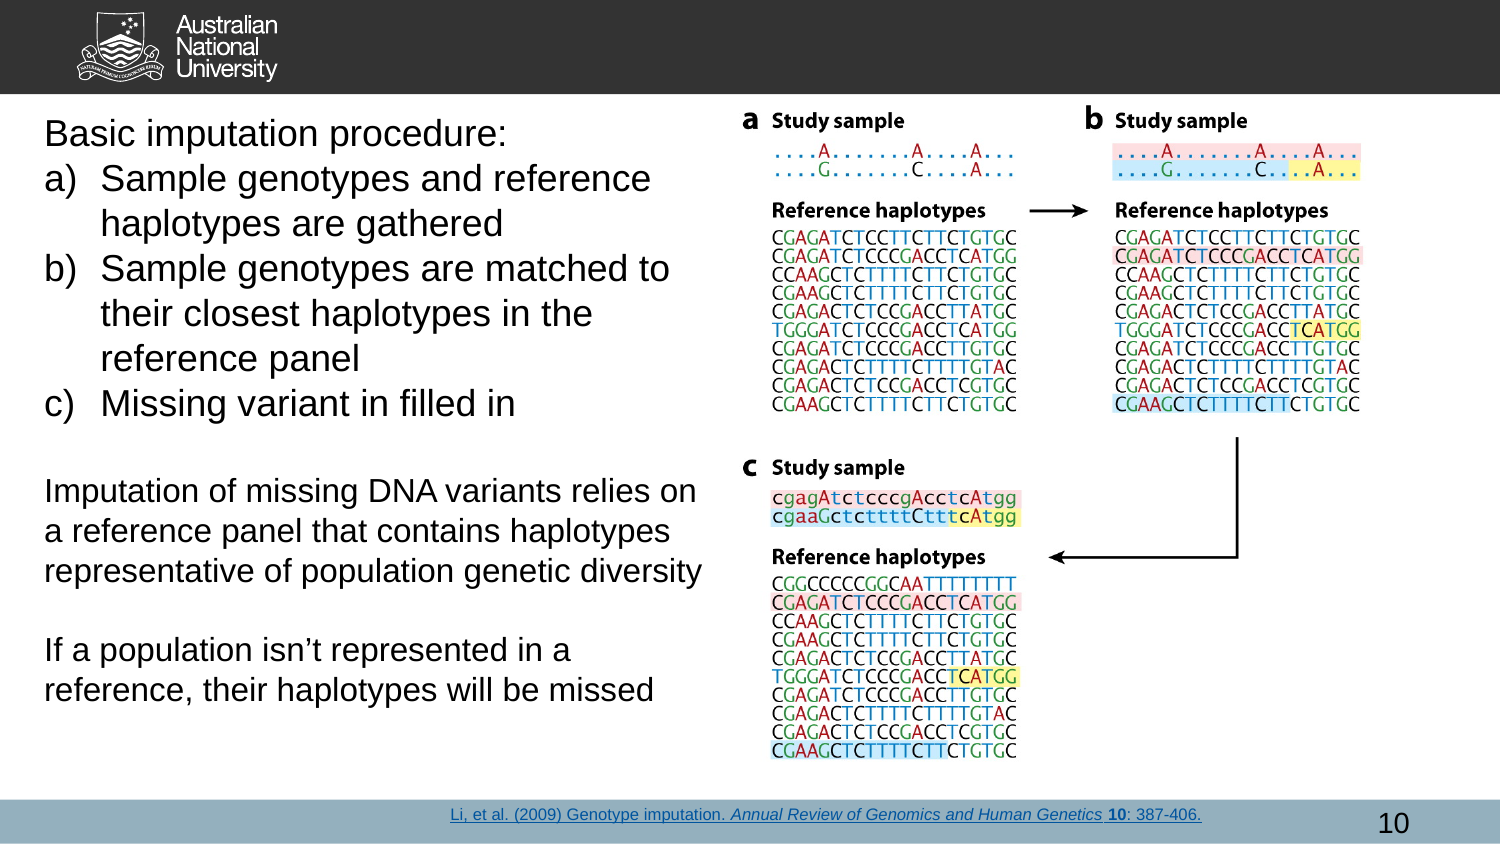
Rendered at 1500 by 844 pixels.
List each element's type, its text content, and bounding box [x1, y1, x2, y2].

text_box Li, et al. (2009) Genotype imputation. Annual Review of Genomics and Human Genetics 10: 387-406. [435, 796, 1217, 832]
picture [738, 101, 1378, 776]
slide_number 10 [1328, 796, 1425, 824]
text_box Basic imputation procedure: Sample genotypes and reference haplotypes are gathered Sample genotypes are matched to their closest haplotypes in the reference panel Missing variant in filled in Imputation of missing DNA variants relies on a reference panel that contains haplotypes representative of population genetic diversity If a population isn’t represented in a reference, their haplotypes will be missed [29, 101, 737, 716]
